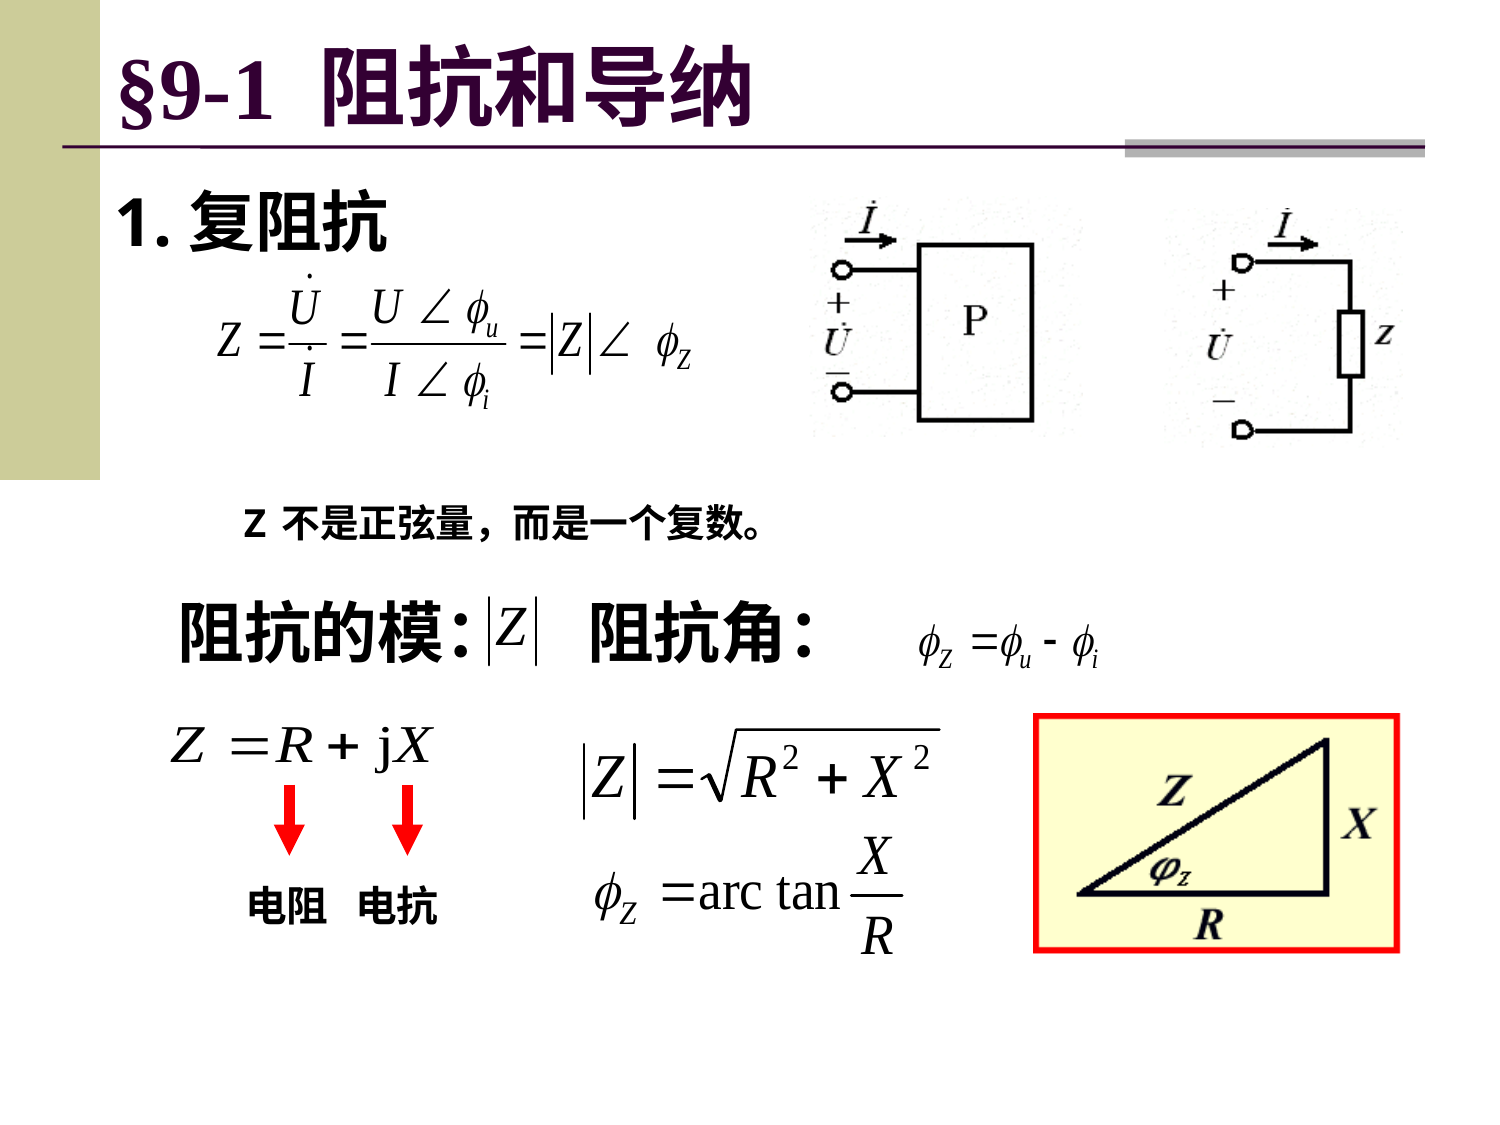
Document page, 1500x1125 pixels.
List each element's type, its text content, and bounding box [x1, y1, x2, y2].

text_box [913, 607, 1106, 681]
picture [1163, 208, 1403, 451]
text_box 阻抗的模： 阻抗角： [549, 583, 870, 679]
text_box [478, 583, 549, 679]
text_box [209, 267, 700, 421]
text_box 1.复阻抗 [100, 172, 491, 268]
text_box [159, 713, 455, 785]
title §9-1 阻抗和导纳 [100, 31, 1463, 138]
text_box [587, 820, 913, 967]
list 电阻 电抗 [230, 855, 510, 1125]
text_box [572, 713, 951, 834]
picture [809, 196, 1083, 438]
text_box 阻抗的模： 阻抗角： [162, 583, 478, 679]
text_box Z不是正弦量，而是一个复数。 [228, 447, 798, 553]
picture [1033, 713, 1405, 960]
